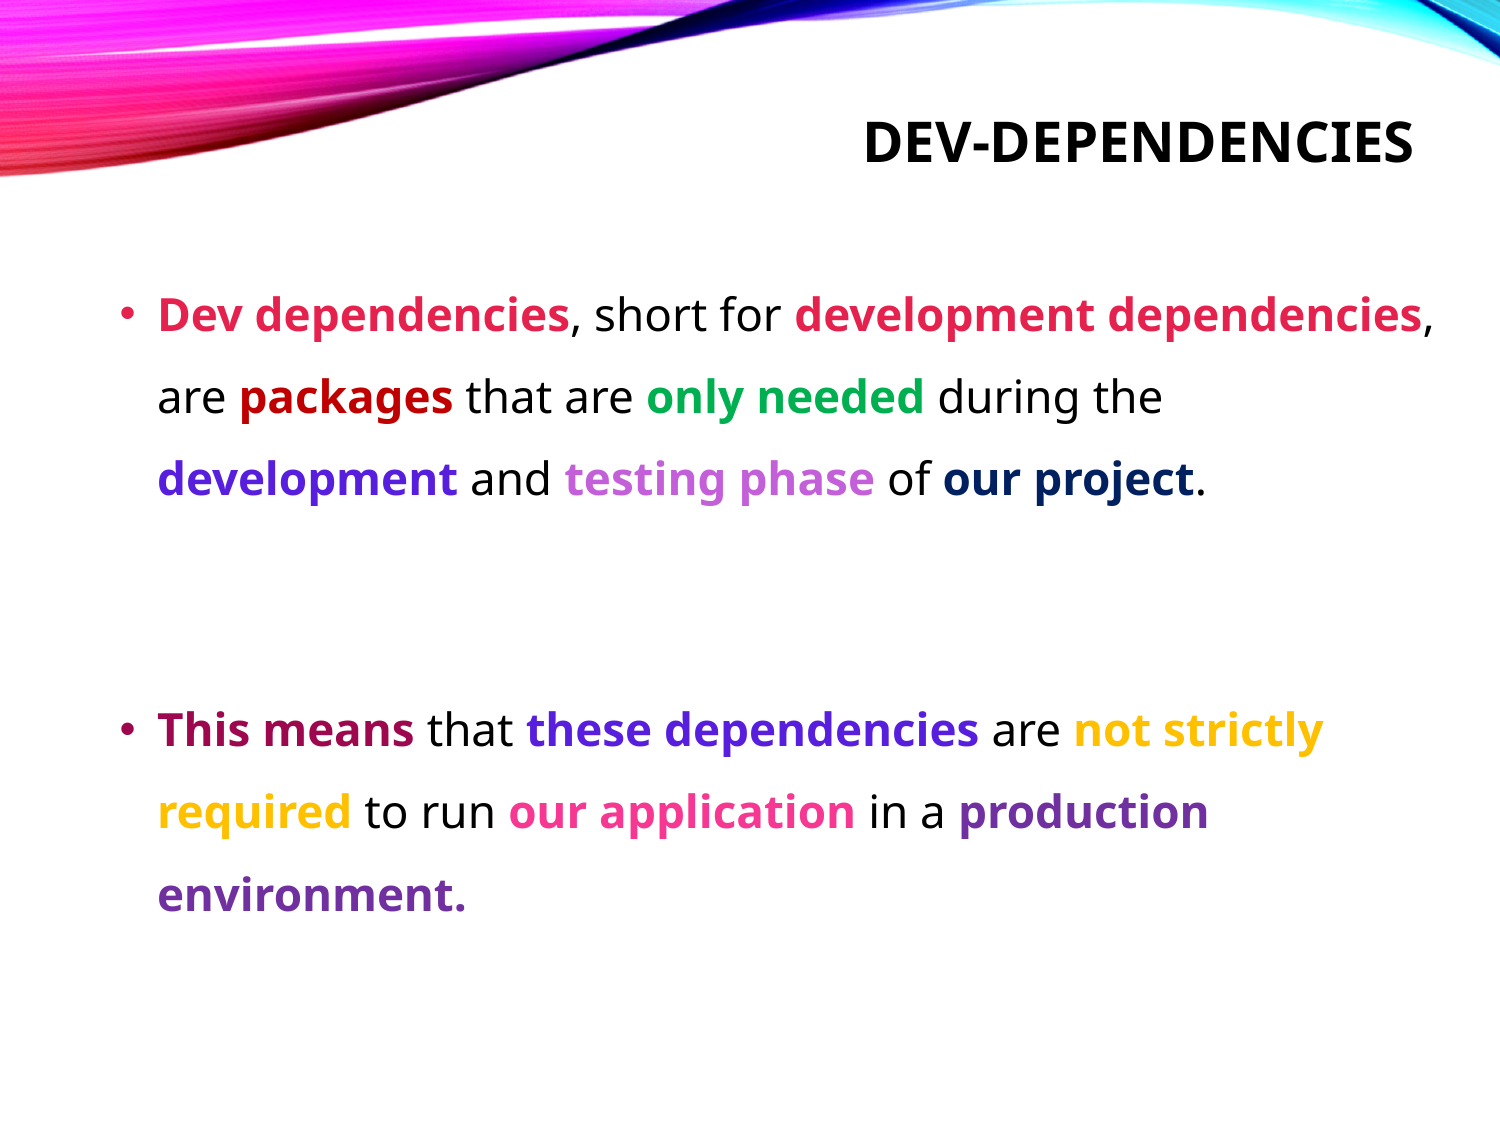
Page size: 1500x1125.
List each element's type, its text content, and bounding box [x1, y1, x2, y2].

list Dev dependencies, short for development dependencies, are packages that are only needed during the development and testing phase of our project. This means that these dependencies are not strictly required to run our application in a production environment. [29, 250, 1475, 1111]
title Dev-dependencies [383, 38, 1431, 250]
picture [0, 0, 1500, 178]
